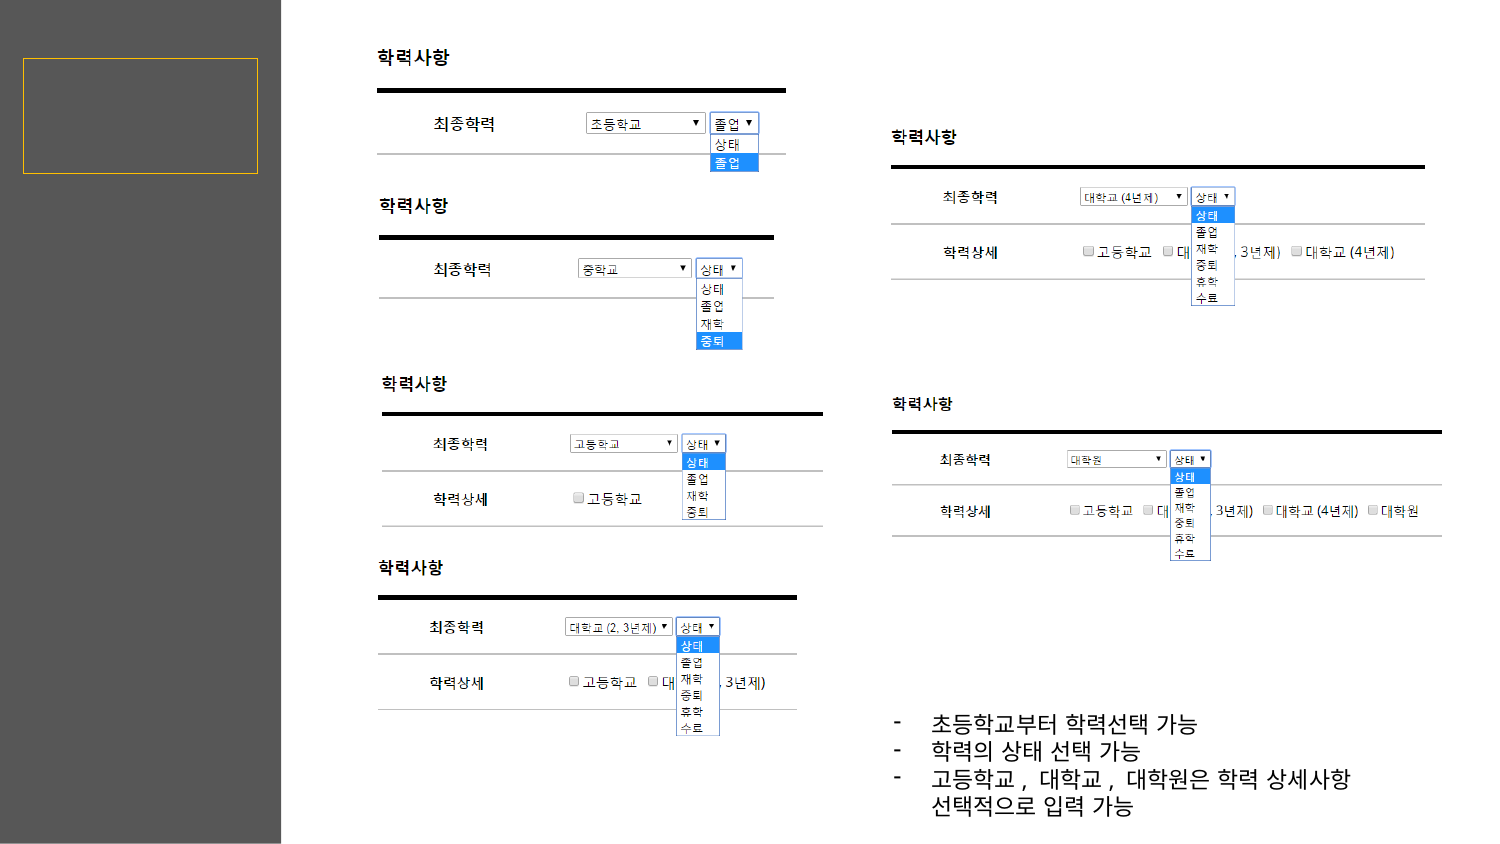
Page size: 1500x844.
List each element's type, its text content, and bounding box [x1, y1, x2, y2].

text_box 초등학교부터 학력선택 가능 학력의 상태 선택 가능 고등학교, 대학교, 대학원은 학력 상세사항 선택적으로 입력 가능 [878, 703, 1465, 828]
picture [878, 116, 1425, 317]
text_box [0, 0, 283, 844]
text_box 이력서 [23, 140, 258, 191]
picture [878, 386, 1442, 568]
text_box 5-2 스토리보드 [23, 58, 258, 140]
picture [362, 363, 824, 742]
picture [362, 34, 786, 187]
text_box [363, 187, 774, 364]
